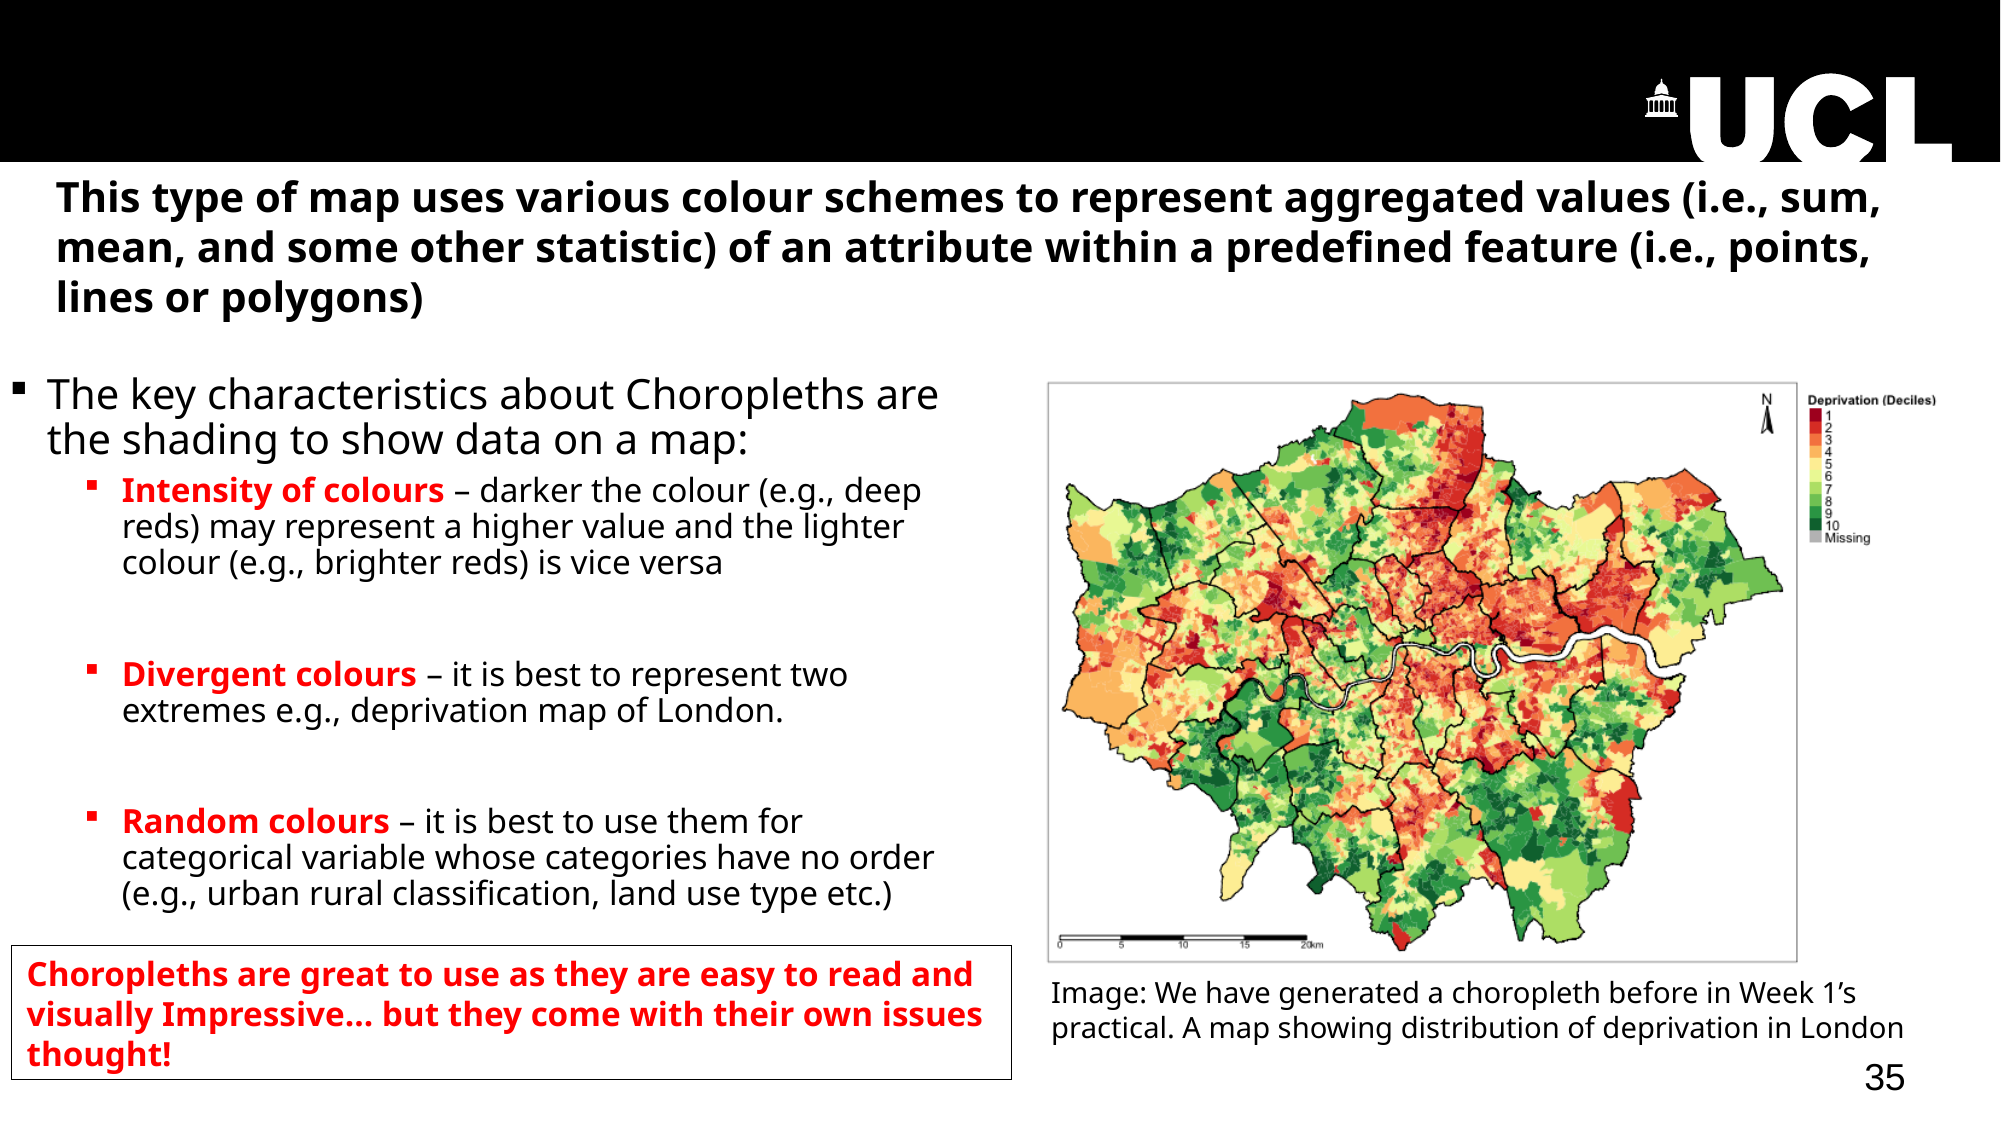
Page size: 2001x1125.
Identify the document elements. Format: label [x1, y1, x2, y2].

text_box [1036, 967, 1988, 1070]
picture [1024, 365, 1961, 984]
list [0, 366, 995, 1108]
text_box [11, 945, 1012, 1080]
text_box [40, 43, 1929, 328]
